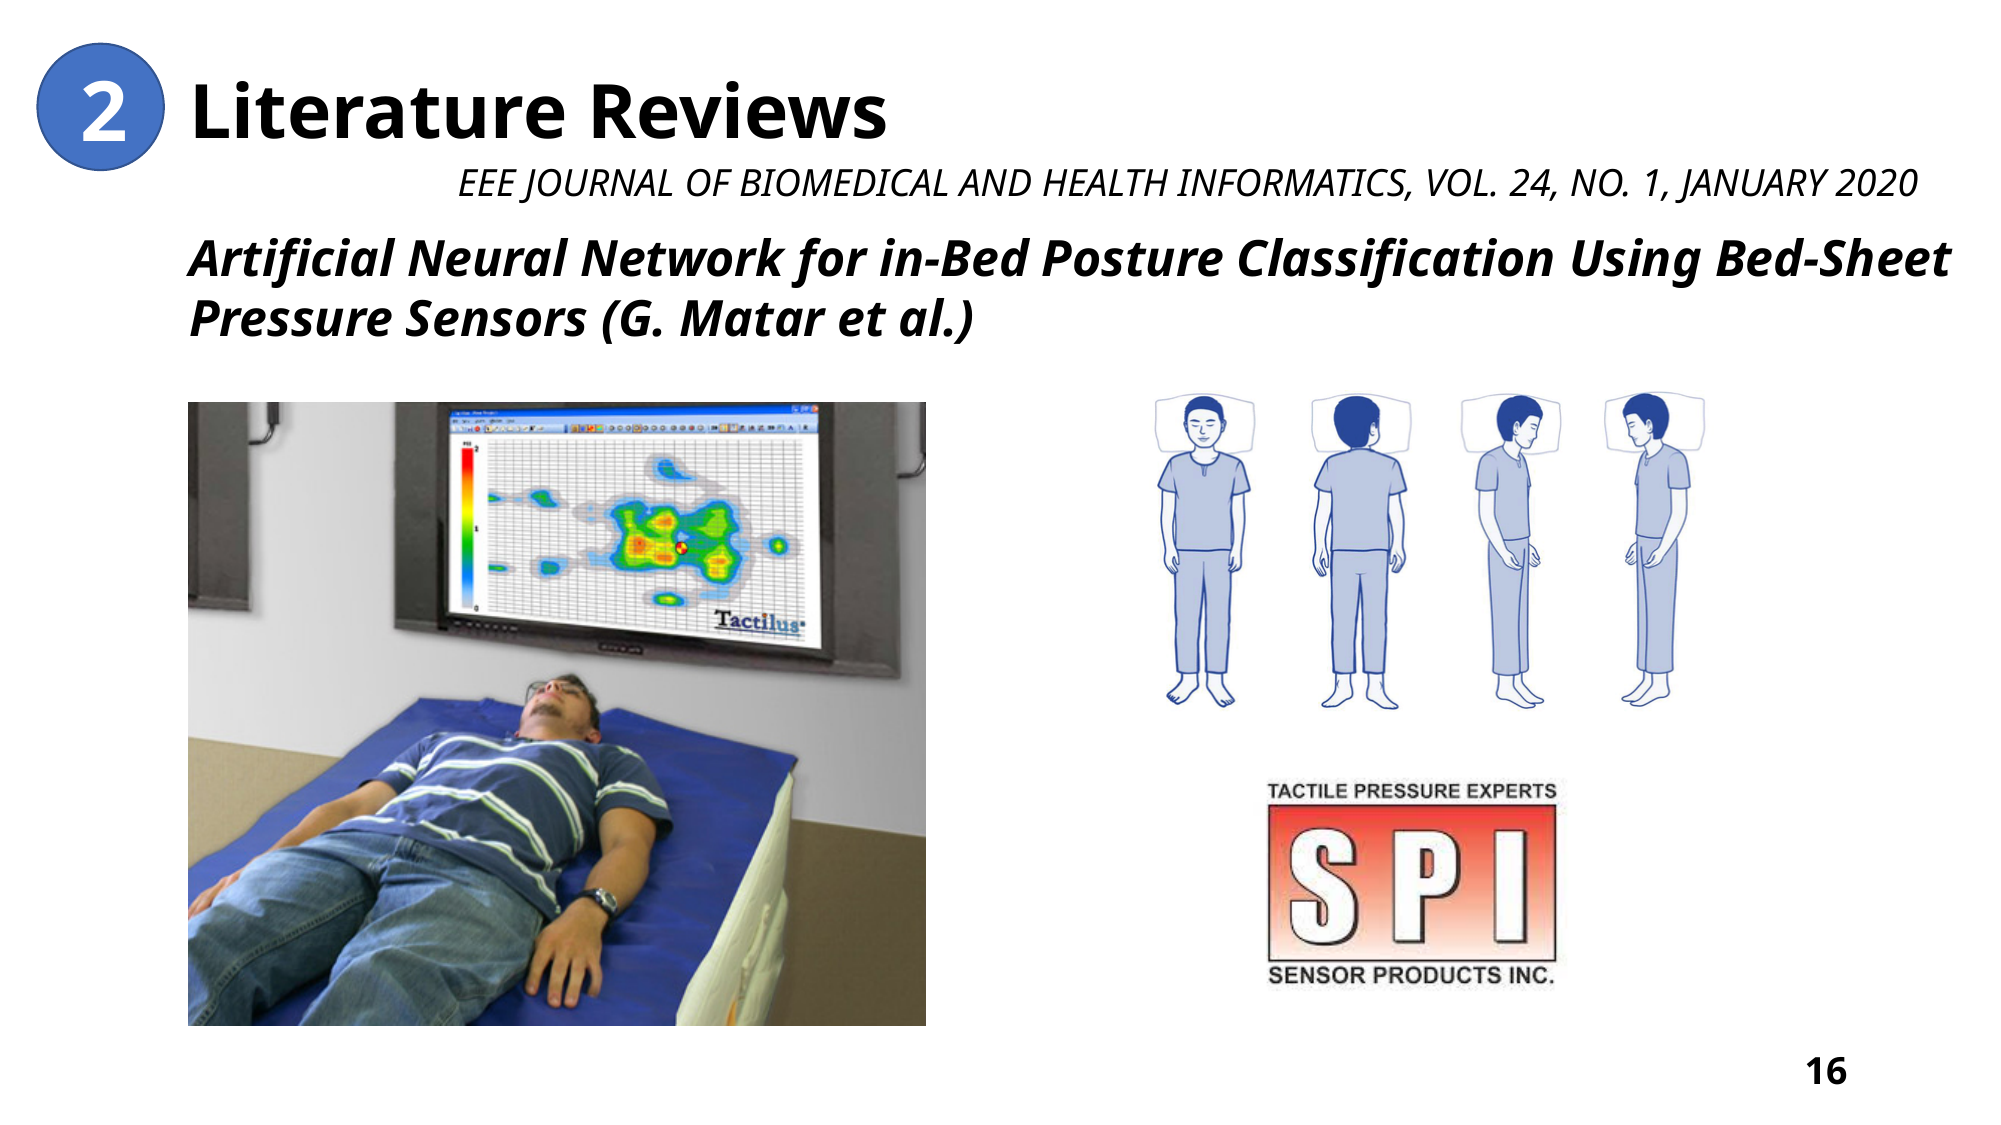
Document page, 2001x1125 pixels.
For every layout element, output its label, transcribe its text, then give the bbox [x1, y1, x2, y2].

text_box EEE JOURNAL OF BIOMEDICAL AND HEALTH INFORMATICS, VOL. 24, NO. 1, JANUARY 2020 [163, 151, 1934, 211]
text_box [37, 43, 164, 171]
picture [188, 402, 926, 1026]
slide_number 16 [1412, 1042, 1863, 1103]
picture [1217, 728, 1608, 1043]
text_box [1140, 389, 1730, 715]
text_box Artificial Neural Network for in-Bed Posture Classification Using Bed-Sheet Pressure Sensors (G. Matar et al.) [174, 219, 2000, 354]
text_box Literature Reviews [174, 56, 1954, 161]
